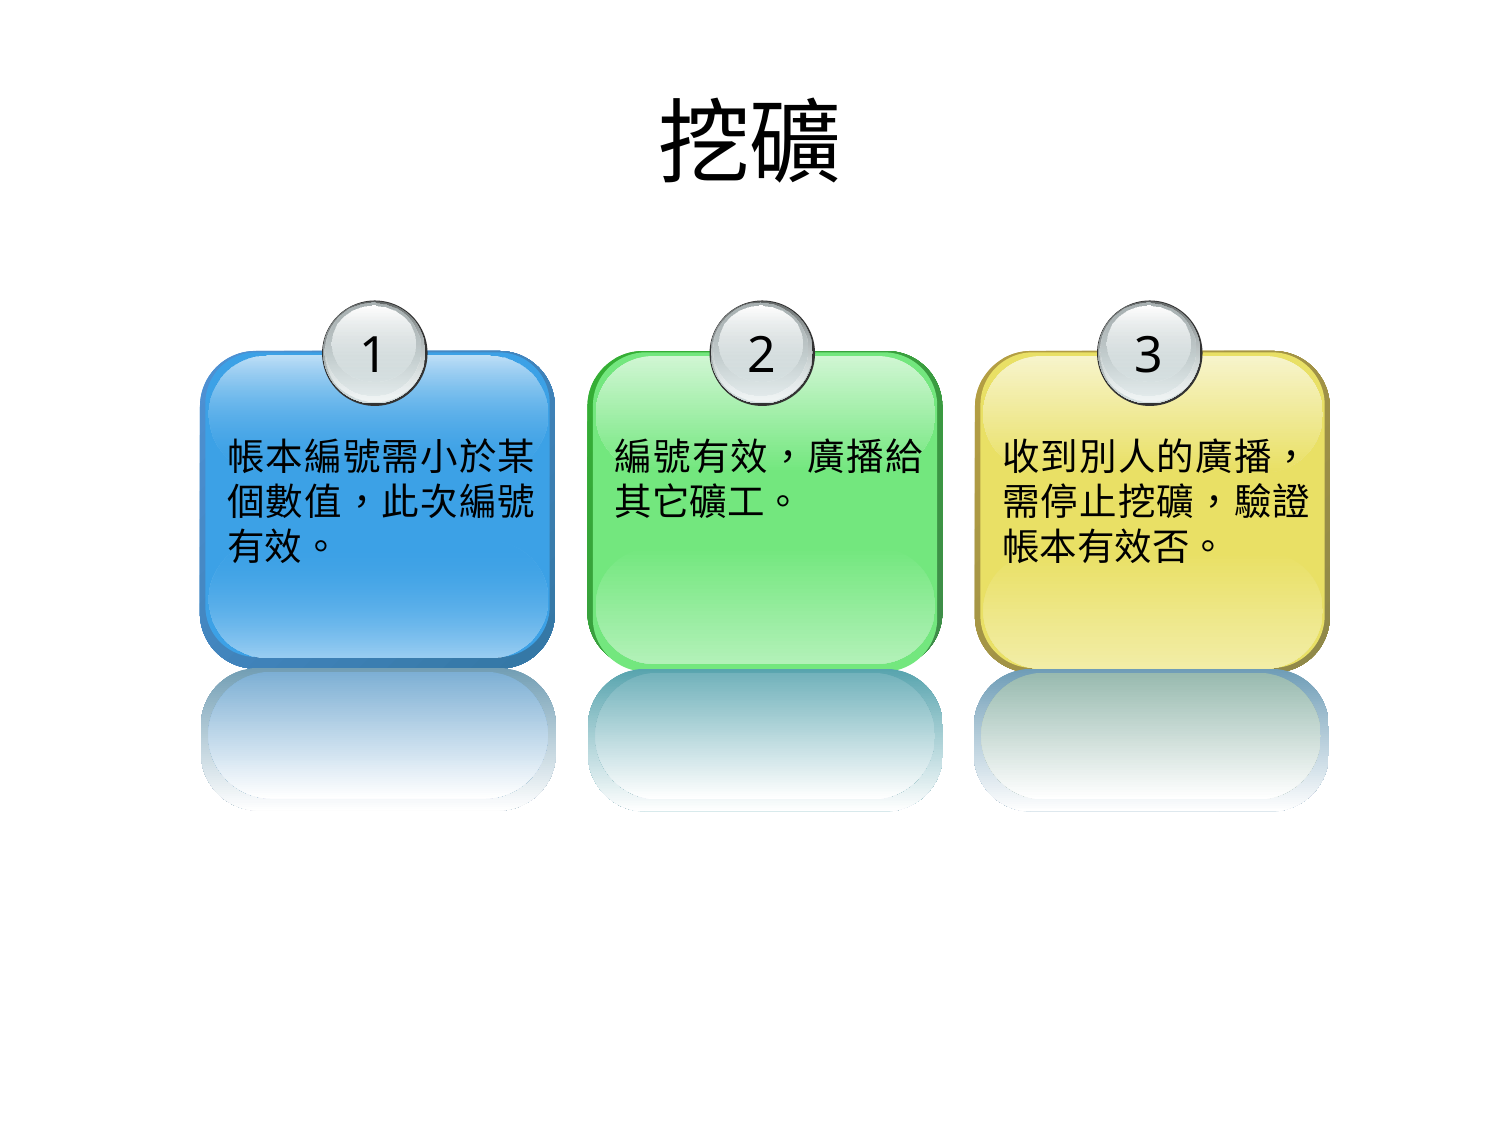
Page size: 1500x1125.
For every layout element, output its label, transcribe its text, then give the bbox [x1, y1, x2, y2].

text_box [595, 547, 936, 664]
text_box [595, 355, 936, 436]
text_box [205, 352, 316, 657]
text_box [1096, 300, 1203, 407]
text_box [1207, 352, 1325, 425]
text_box [739, 391, 782, 396]
text_box [709, 301, 816, 406]
text_box [711, 301, 812, 402]
text_box 編號有效，廣播給其它礦工。 [600, 425, 938, 531]
text_box [718, 305, 789, 371]
title 挖礦 [75, 45, 1425, 233]
text_box 帳本編號需小於某個數值，此次編號有效。 [212, 425, 550, 576]
text_box [815, 351, 943, 651]
text_box [983, 576, 1323, 667]
text_box [432, 352, 550, 425]
text_box [713, 302, 808, 387]
text_box [1207, 350, 1330, 667]
text_box [983, 355, 1323, 435]
text_box 2 [732, 315, 791, 391]
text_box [587, 668, 944, 812]
text_box [791, 317, 803, 370]
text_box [973, 668, 1330, 812]
text_box [208, 576, 548, 658]
text_box [974, 350, 1091, 667]
text_box [980, 352, 1091, 667]
text_box [199, 350, 555, 666]
text_box [501, 576, 550, 657]
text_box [321, 300, 428, 407]
text_box [587, 351, 709, 651]
text_box [592, 352, 938, 667]
text_box 收到別人的廣播，需停止挖礦，驗證帳本有效否。 [987, 425, 1325, 576]
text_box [200, 667, 557, 811]
text_box [1283, 576, 1325, 667]
text_box [208, 355, 548, 435]
